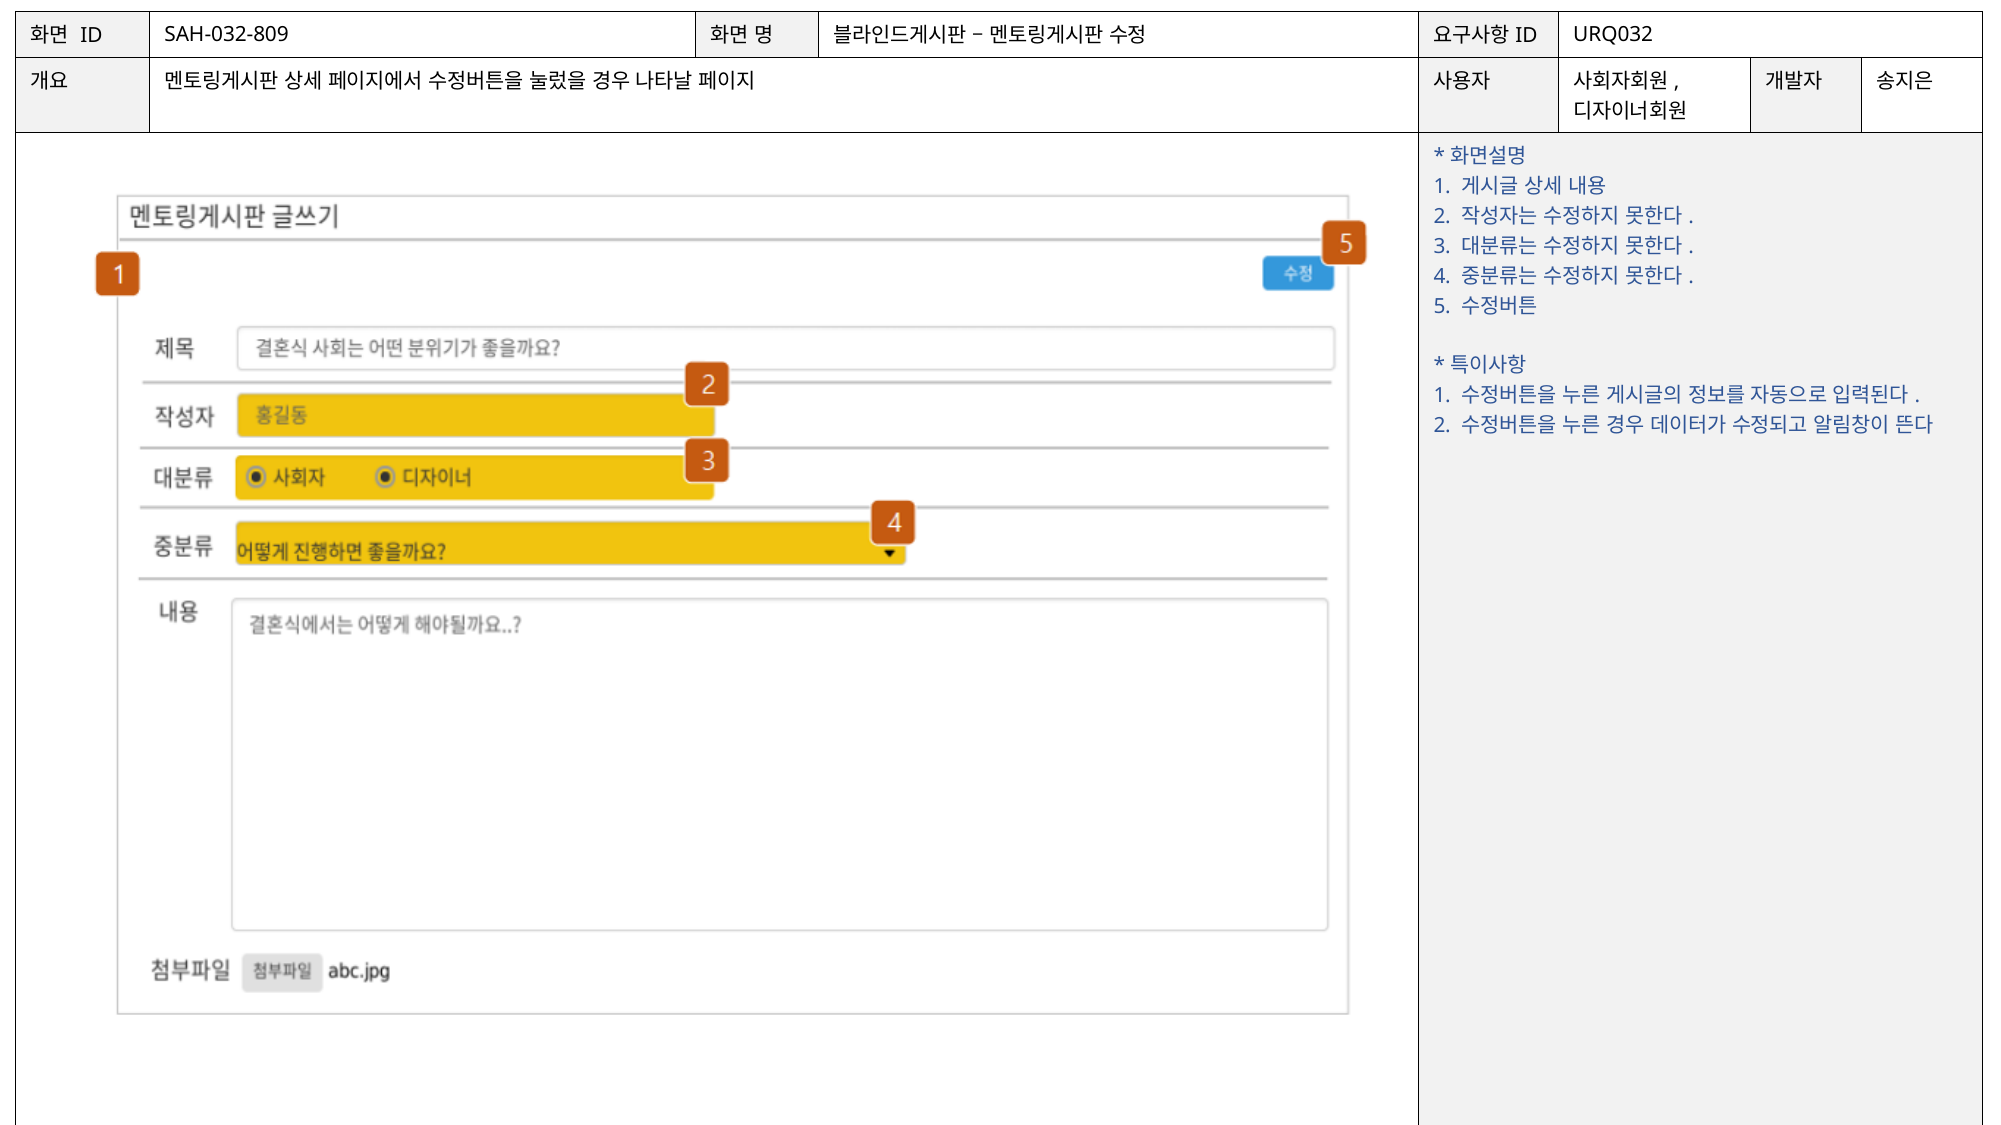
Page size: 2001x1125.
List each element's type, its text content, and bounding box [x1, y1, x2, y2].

picture [29, 134, 1400, 1083]
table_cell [1419, 58, 1558, 132]
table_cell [16, 133, 1418, 1125]
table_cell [1751, 58, 1861, 132]
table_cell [150, 58, 1418, 132]
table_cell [1862, 58, 1982, 132]
table_header URQ032 [1559, 12, 1982, 57]
table_header 요구사항ID [1419, 12, 1558, 57]
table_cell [16, 58, 149, 132]
table_header 화면 ID [16, 12, 149, 57]
table_header SAH-032-809 [150, 12, 695, 57]
table_header 블라인드게시판 – 멘토링게시판 수정 [819, 12, 1418, 57]
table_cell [1419, 133, 1982, 1125]
table_header 화면 명 [696, 12, 818, 57]
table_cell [1559, 58, 1750, 132]
